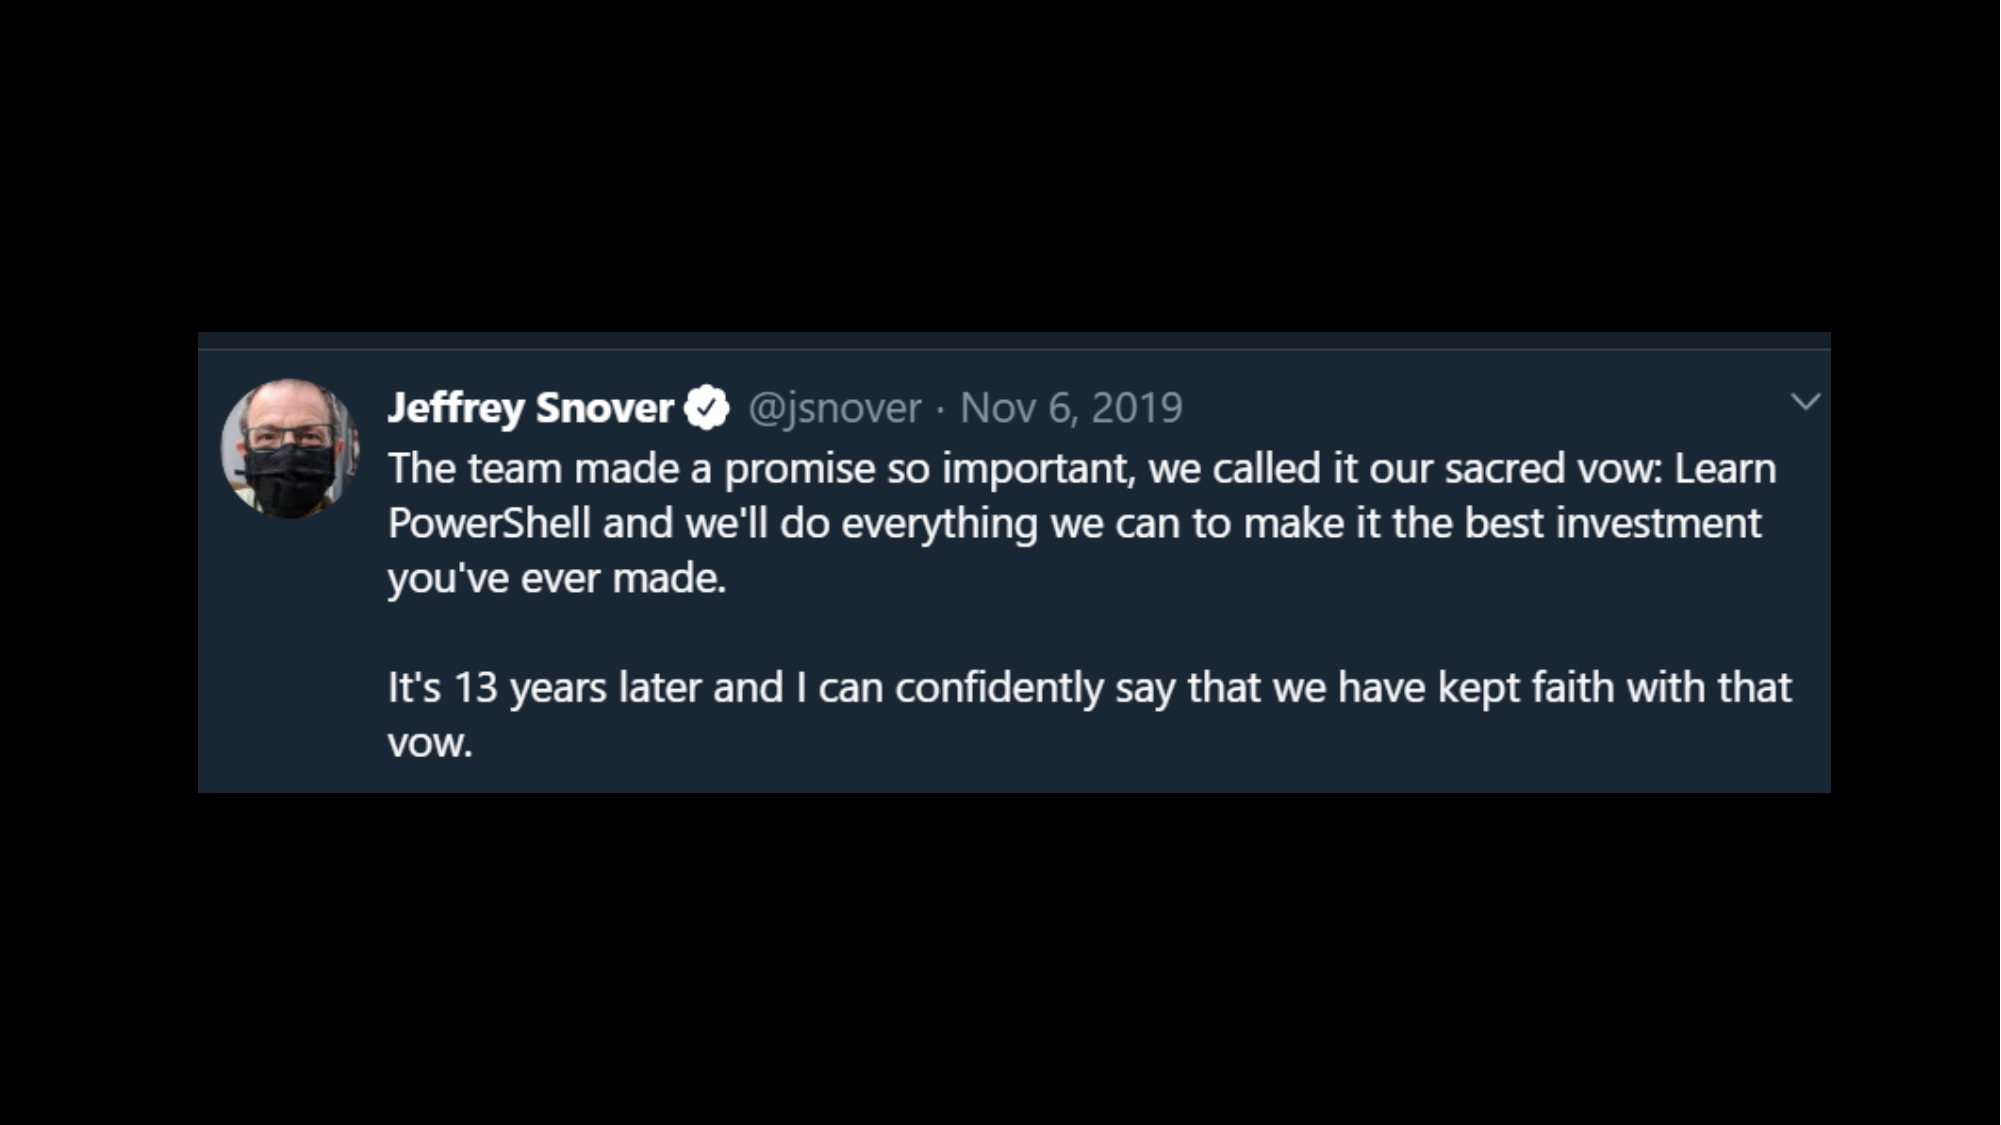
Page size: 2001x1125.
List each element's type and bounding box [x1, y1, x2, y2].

picture [198, 332, 1832, 793]
